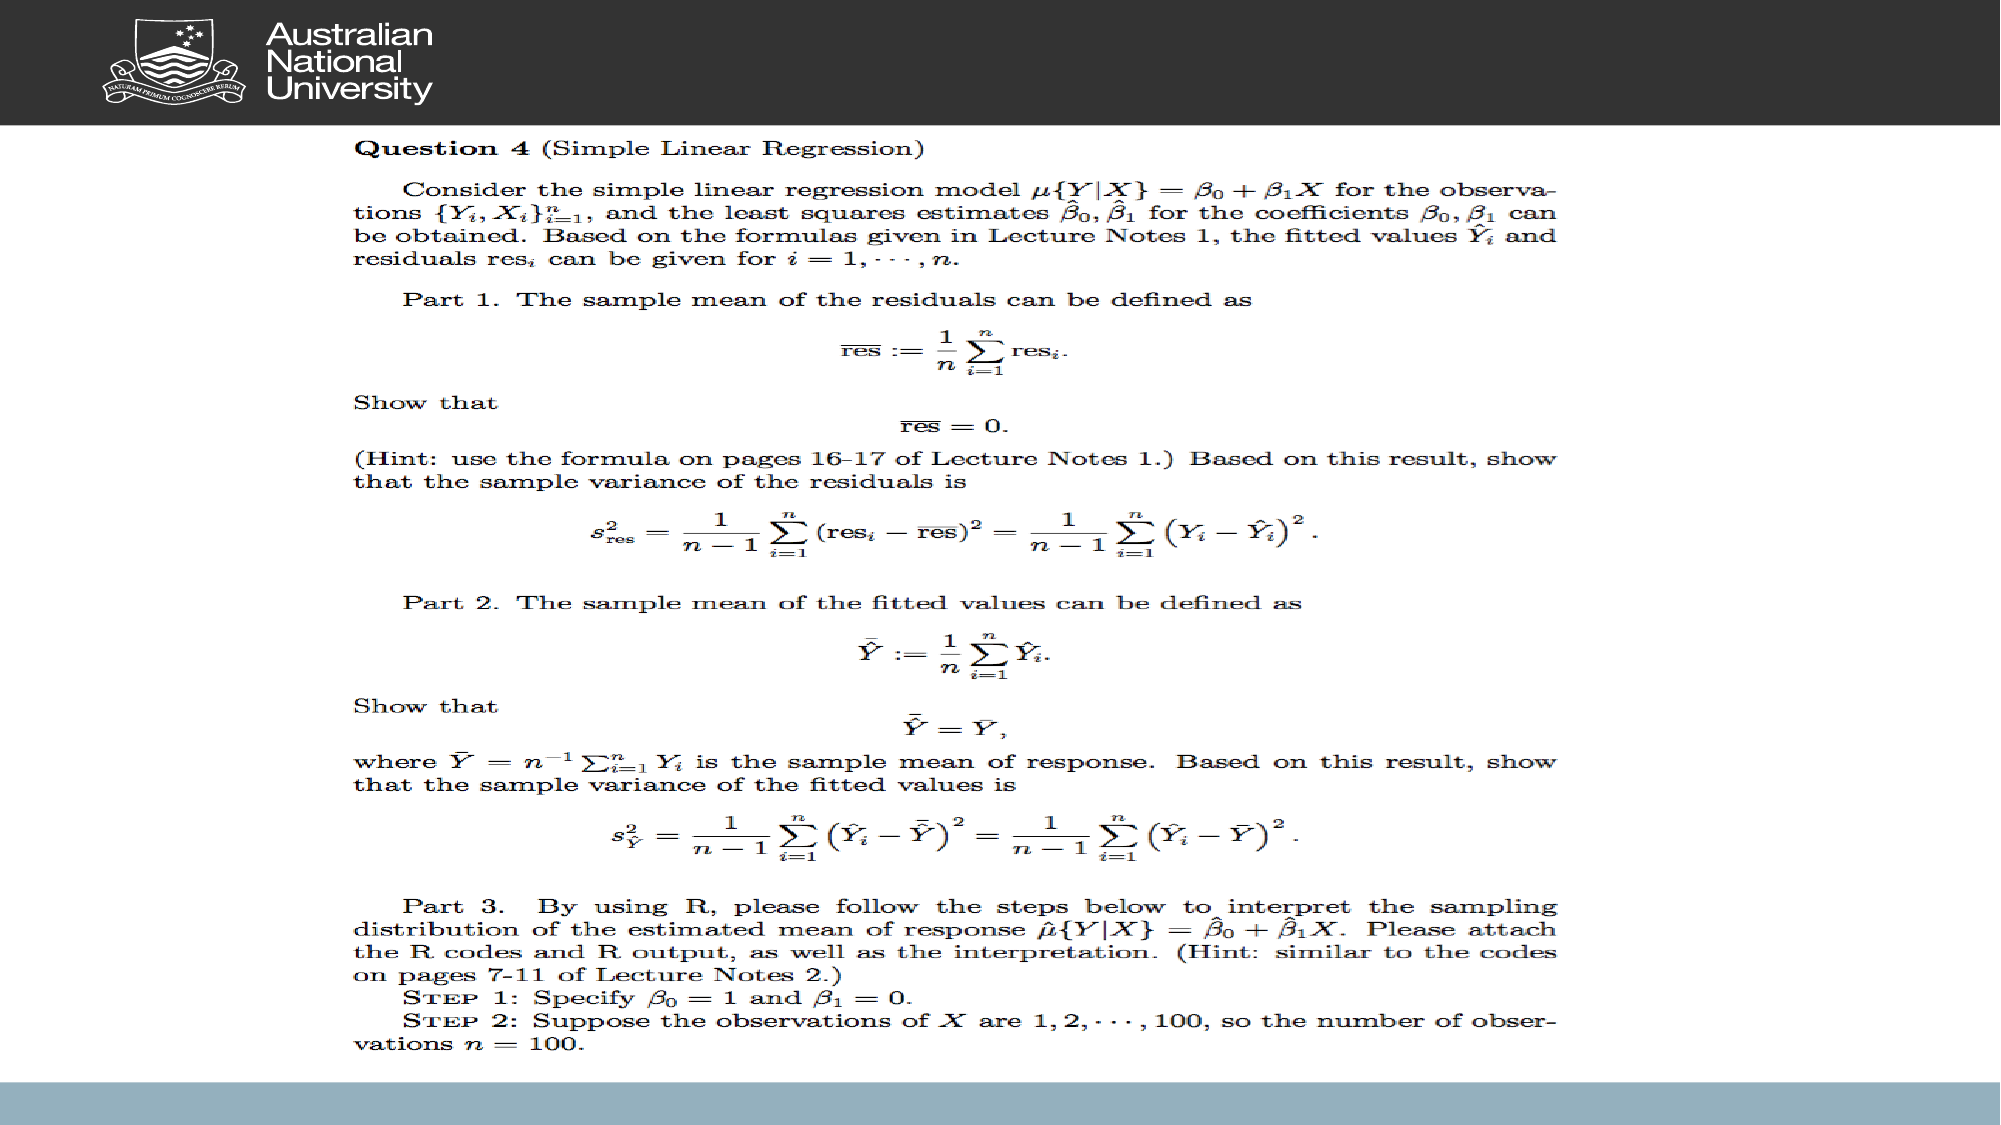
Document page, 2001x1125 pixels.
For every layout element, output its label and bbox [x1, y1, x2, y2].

list [338, 133, 1580, 1062]
